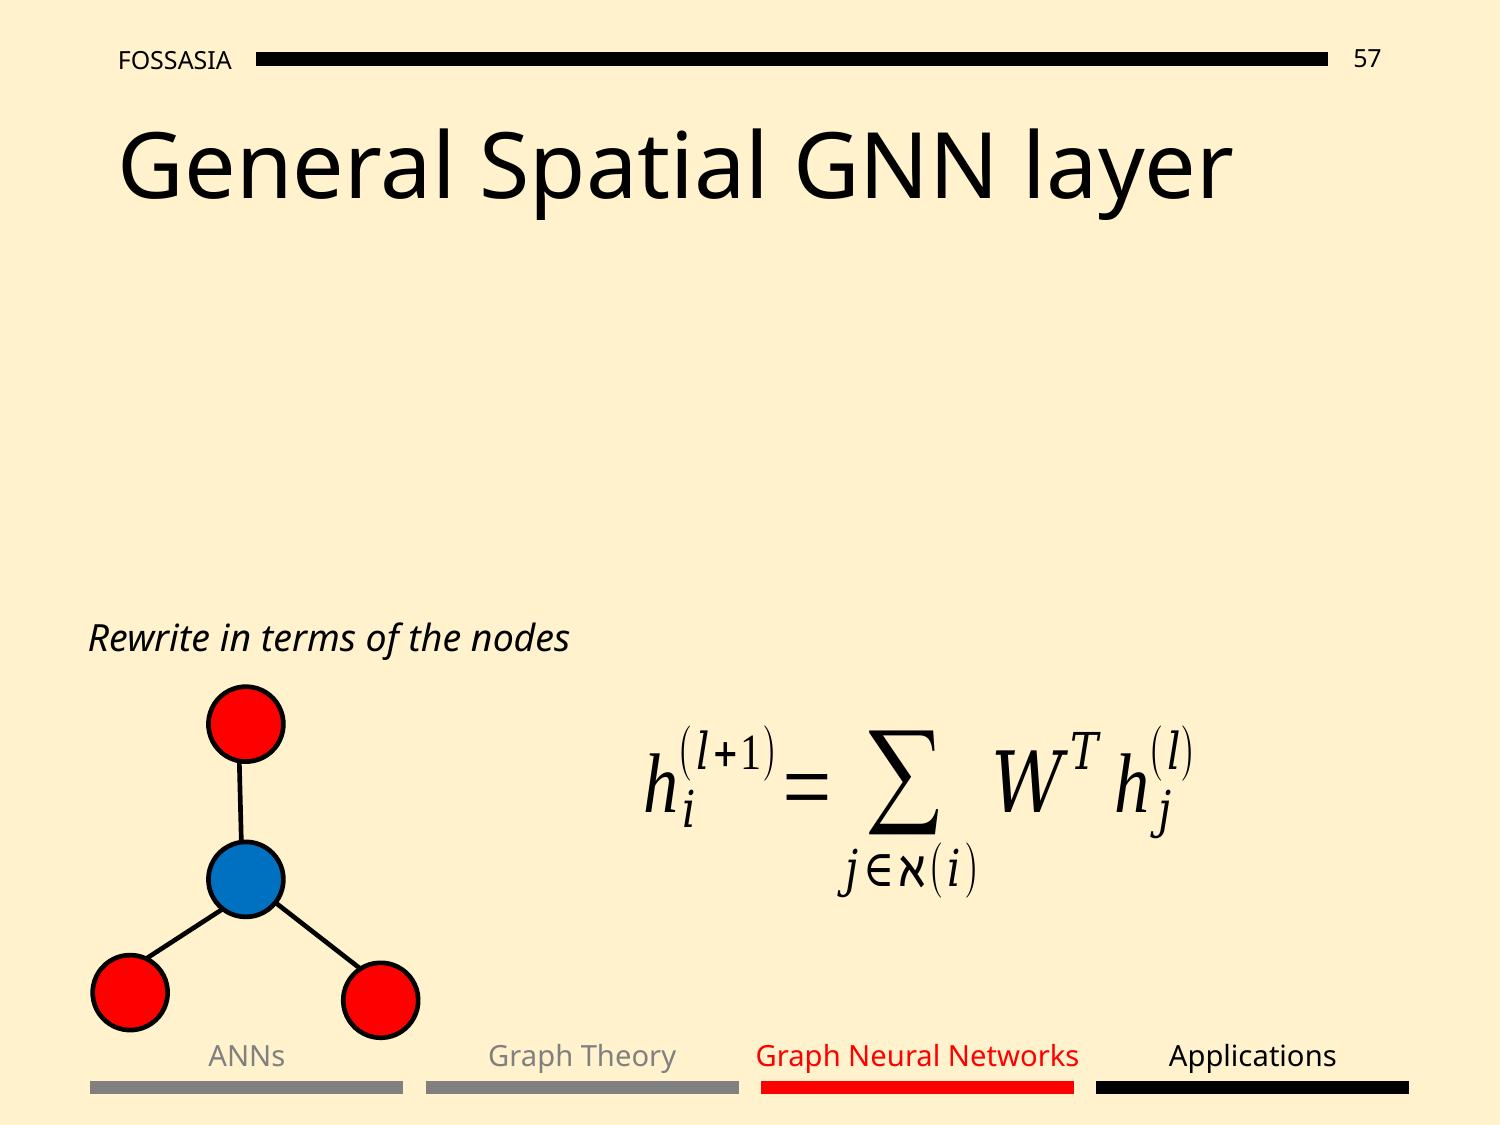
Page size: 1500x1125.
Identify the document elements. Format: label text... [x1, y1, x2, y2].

text_box [207, 840, 285, 918]
title General Spatial GNN layer [103, 59, 1397, 278]
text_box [275, 902, 361, 969]
text_box [207, 685, 285, 763]
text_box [146, 908, 223, 959]
text_box Rewrite in terms of the nodes [72, 606, 586, 666]
text_box [342, 961, 420, 1029]
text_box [90, 1029, 1410, 1088]
text_box [91, 954, 169, 1029]
